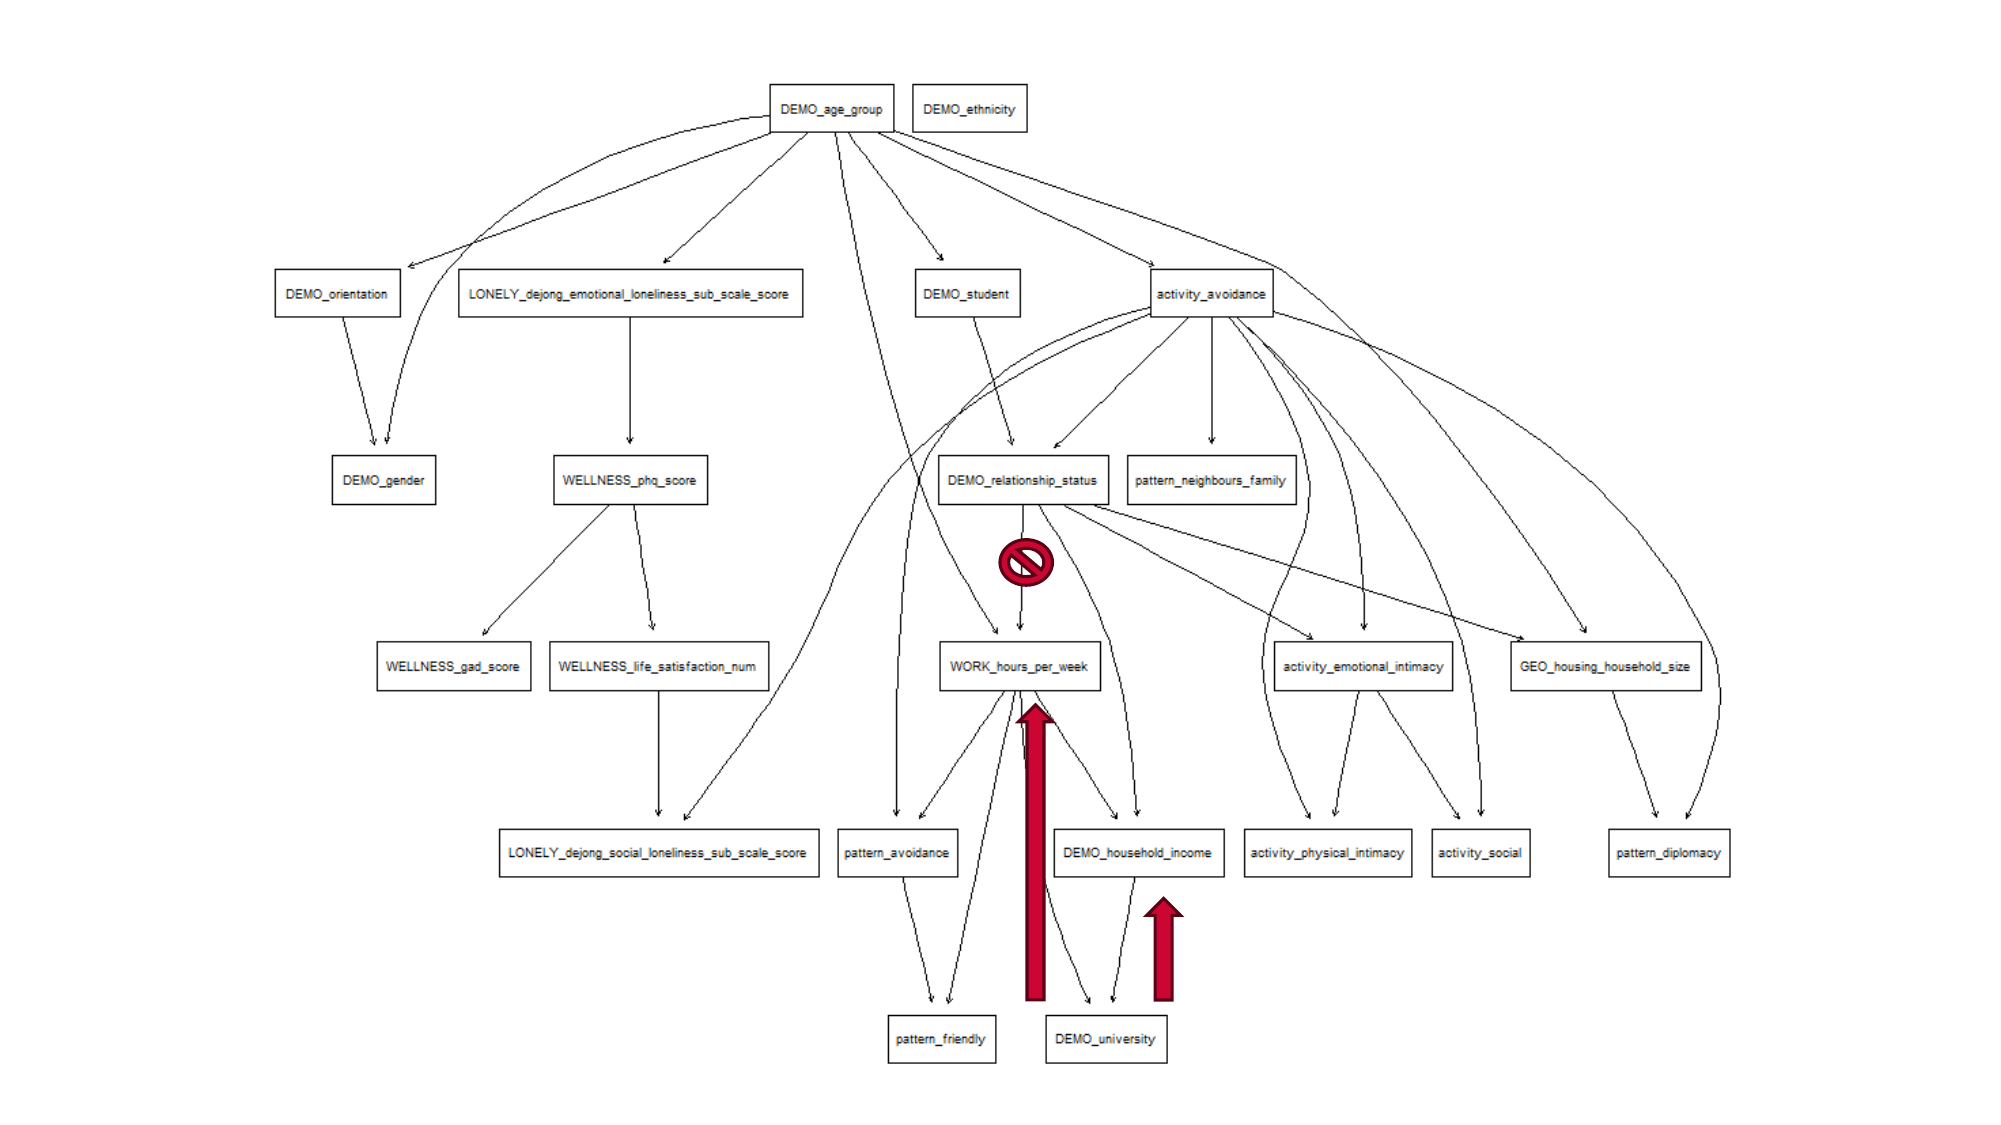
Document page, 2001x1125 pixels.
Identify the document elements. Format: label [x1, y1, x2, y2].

picture [191, 41, 1773, 1084]
